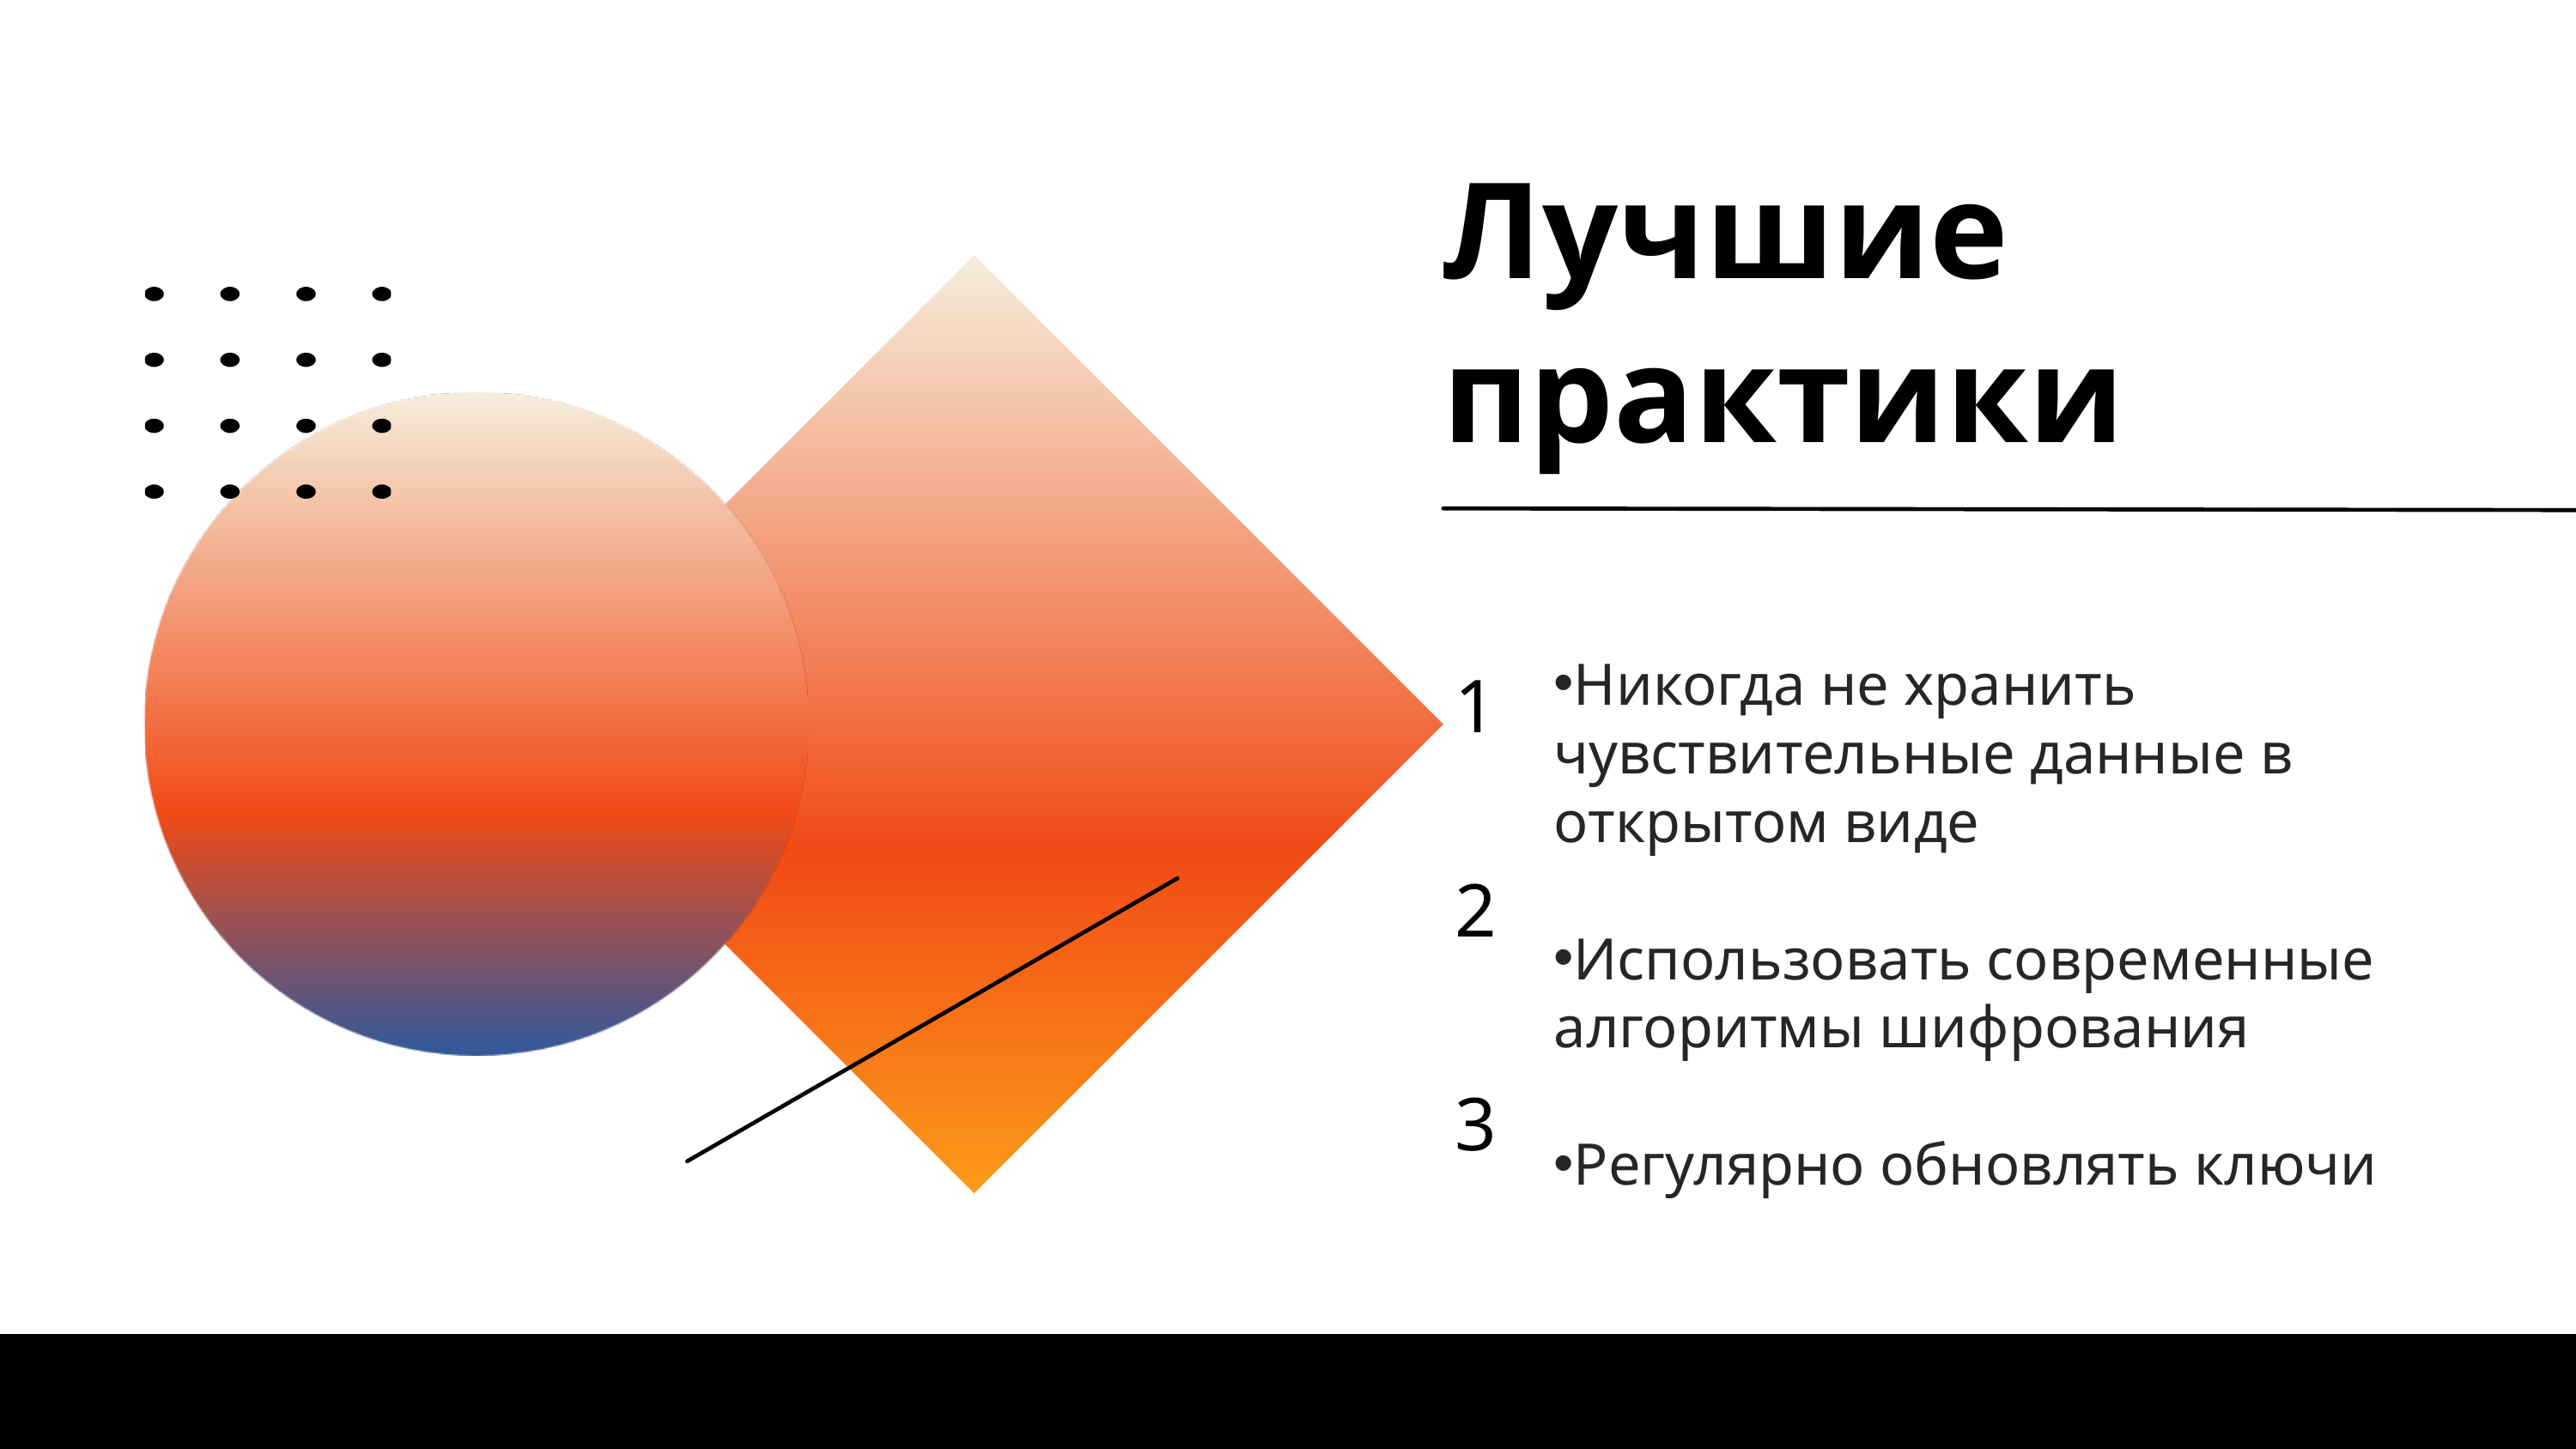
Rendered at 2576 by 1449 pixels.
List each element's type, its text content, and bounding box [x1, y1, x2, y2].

text_box 3 [1391, 1076, 1553, 1166]
text_box [809, 255, 1420, 1194]
text_box Никогда не хранить чувствительные данные в открытом виде Использовать современные алгоритмы шифрования Регулярно обновлять ключи [1553, 647, 2475, 1197]
text_box [144, 392, 809, 1056]
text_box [0, 1333, 2576, 1449]
text_box 2 [1391, 861, 1553, 952]
text_box [144, 287, 392, 499]
text_box Лучшие практики [1443, 142, 2481, 470]
text_box 1 [1391, 657, 1553, 748]
